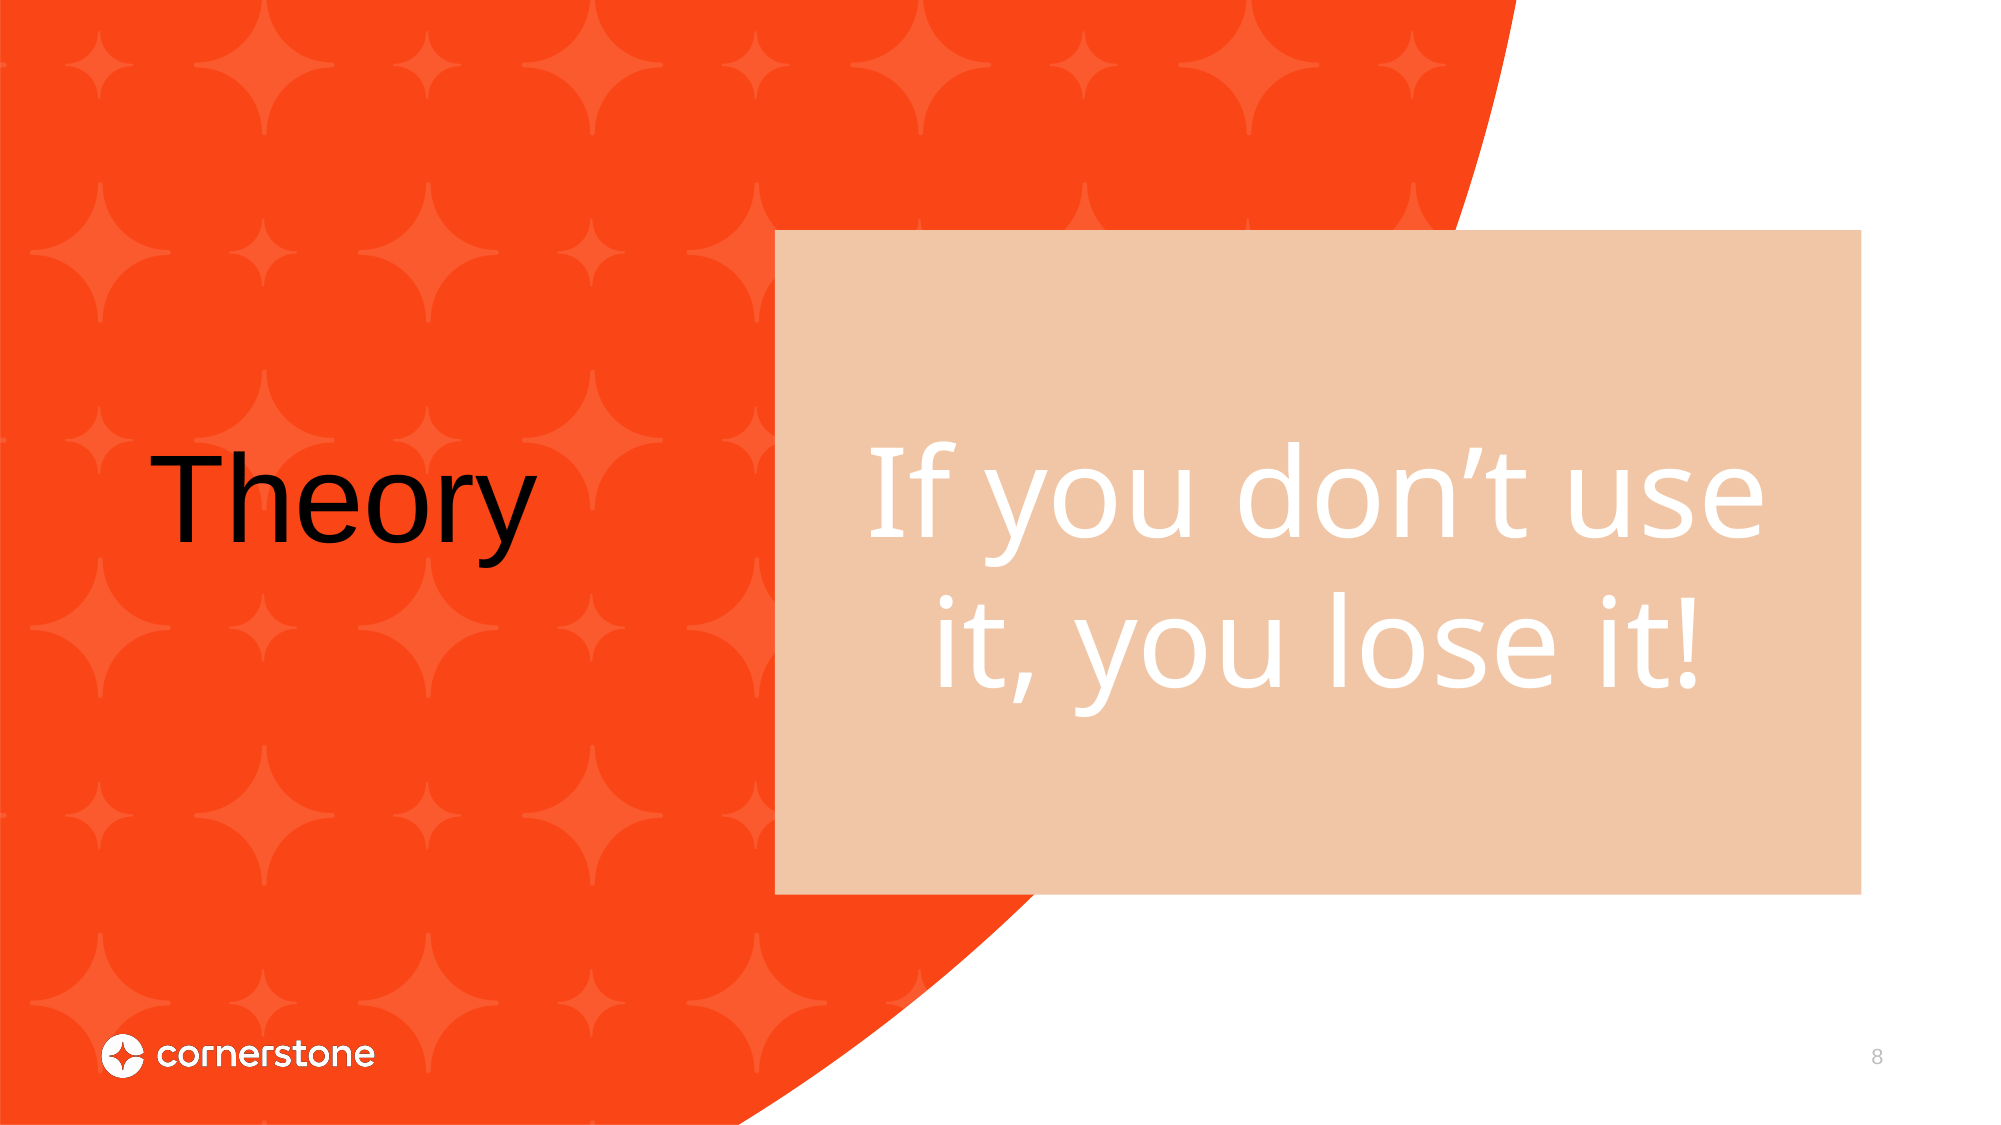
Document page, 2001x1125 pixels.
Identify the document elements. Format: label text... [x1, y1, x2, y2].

text_box Theory [133, 409, 592, 575]
slide_number 8 [1448, 1026, 1899, 1087]
list If you don’t use it, you lose it! [774, 230, 1862, 895]
picture [0, 0, 2001, 1125]
